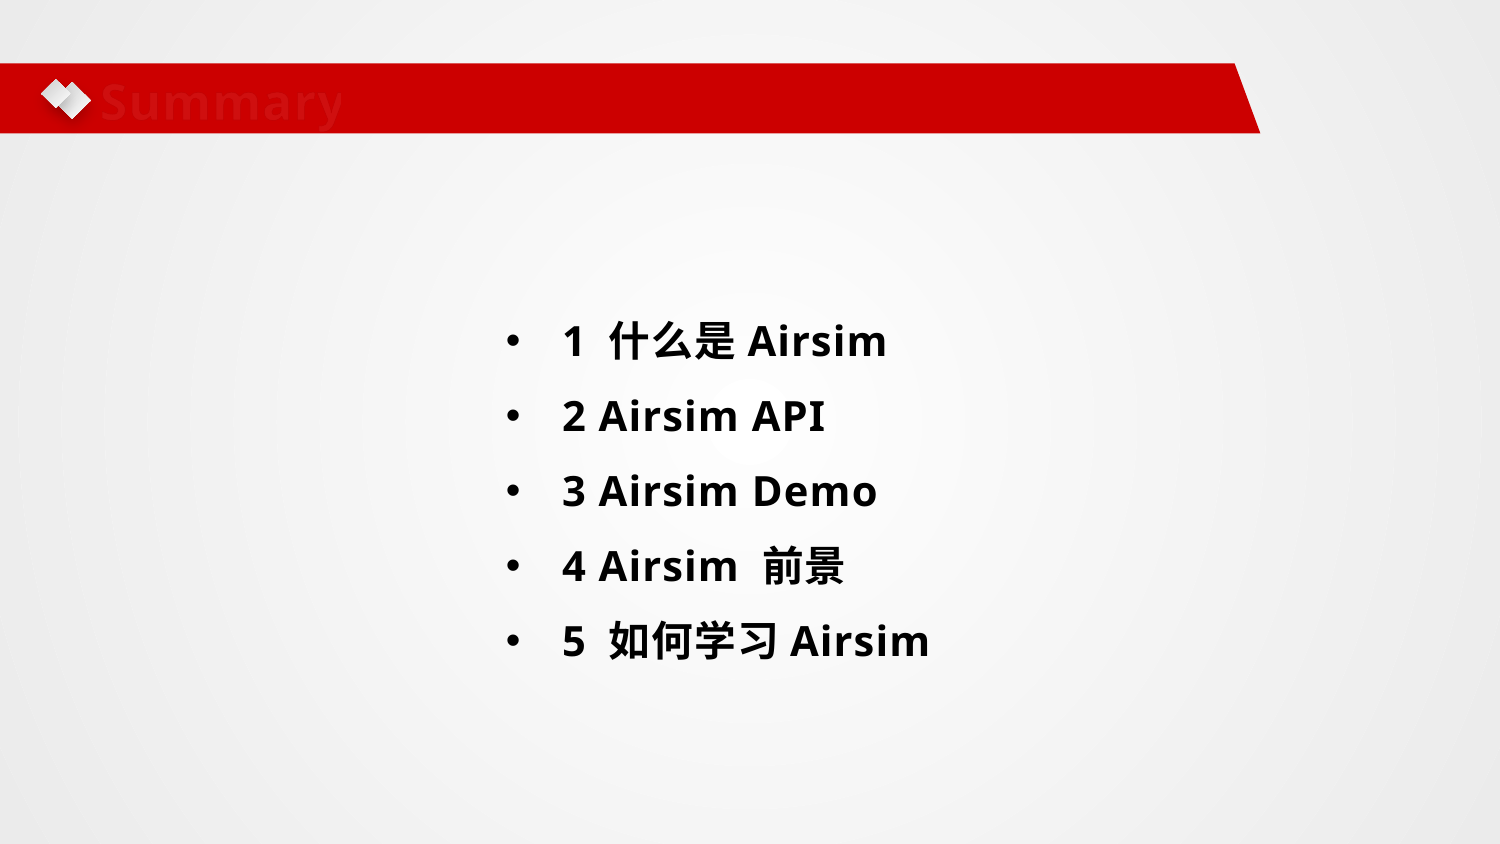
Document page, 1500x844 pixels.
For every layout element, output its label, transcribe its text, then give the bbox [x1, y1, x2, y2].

text_box Summary [88, 64, 668, 136]
text_box 1 什么是Airsim 2 Airsim API 3 Airsim Demo 4 Airsim 前景 5 如何学习Airsim [504, 291, 1449, 663]
